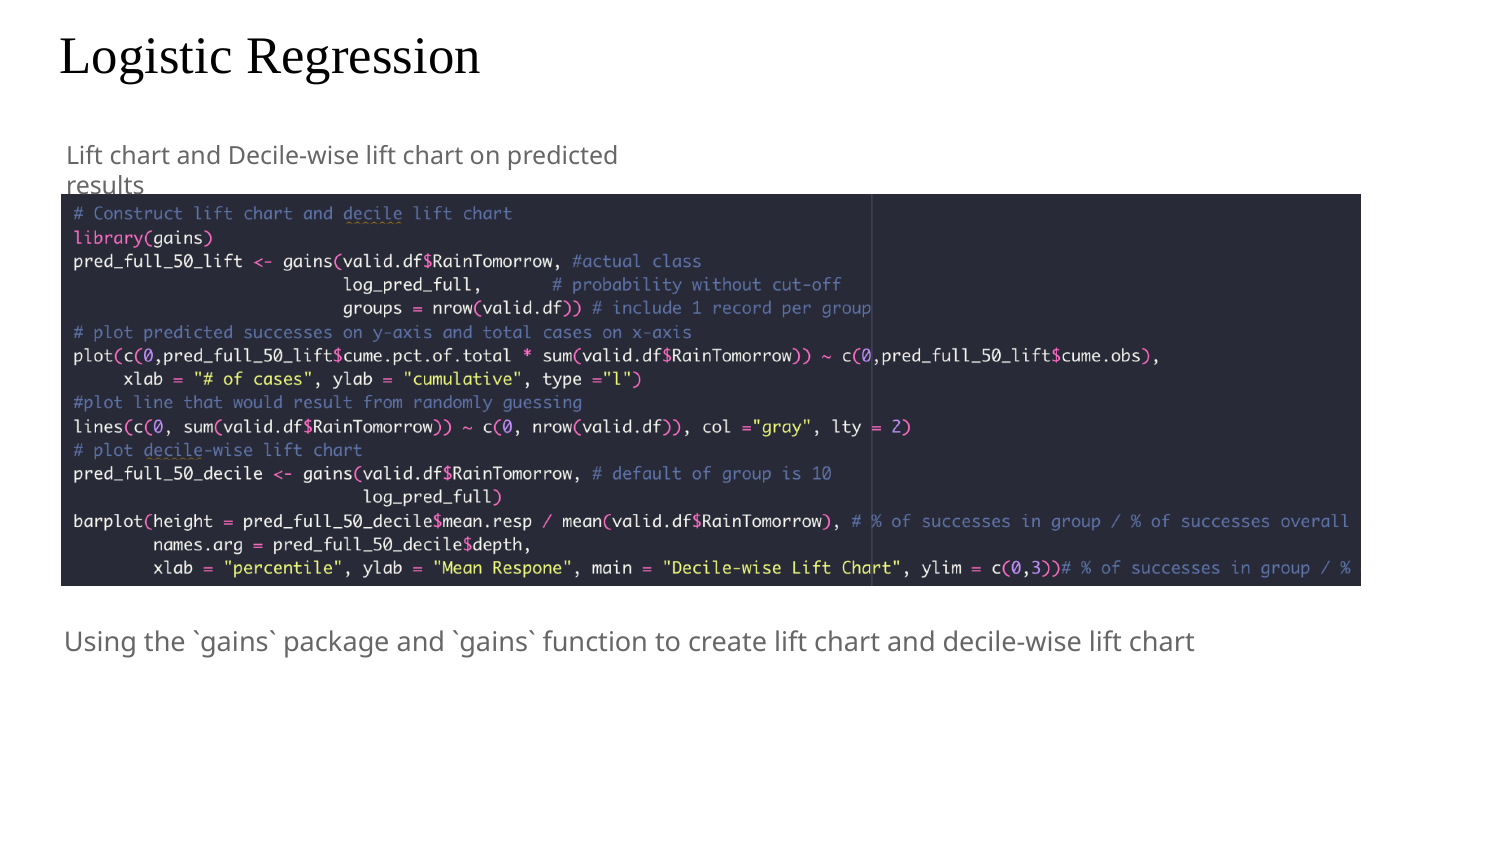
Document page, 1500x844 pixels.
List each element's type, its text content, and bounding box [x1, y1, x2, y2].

picture [61, 193, 1362, 586]
text_box Using the `gains` package and `gains` function to create lift chart and decile-wise lift chart [48, 608, 1392, 672]
text_box Lift chart and Decile-wise lift chart on predicted results [51, 124, 719, 215]
title Logistic Regression [44, 5, 1443, 100]
